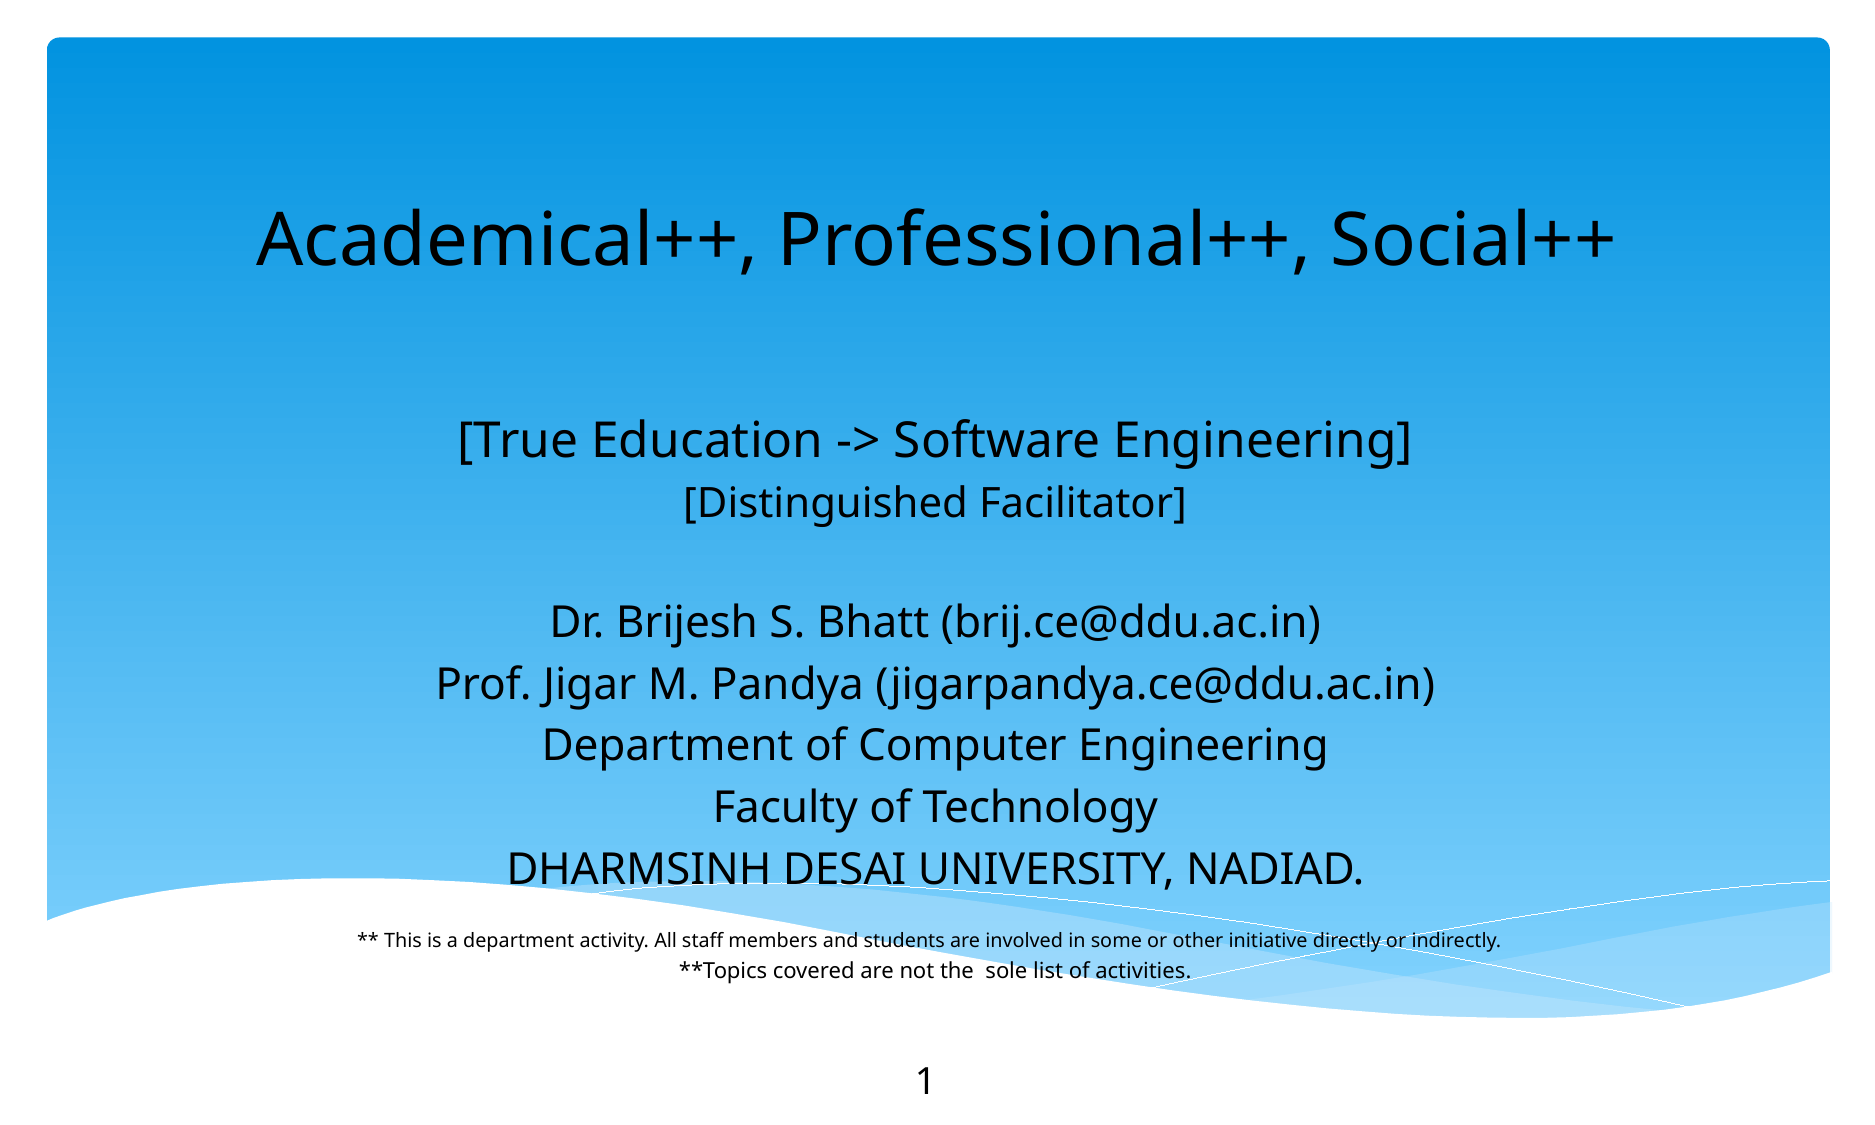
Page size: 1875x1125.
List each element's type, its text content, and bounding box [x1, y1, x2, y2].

title Academical++, Professional++, Social++ [174, 125, 1700, 288]
subtitle [True Education -> Software Engineering] [Distinguished Facilitator] Dr. Brijesh S. Bhatt (brij.ce@ddu.ac.in) Prof. Jigar M. Pandya (jigarpandya.ce@ddu.ac.in) Department of Computer Engineering Faculty of Technology DHARMSINH DESAI UNIVERSITY, NADIAD. ** This is a department activity. All staff members and students are involved in some or other initiative directly or indirectly. **Topics covered are not the sole list of activities. [275, 399, 1596, 1000]
text_box 1 [900, 1049, 1091, 1110]
